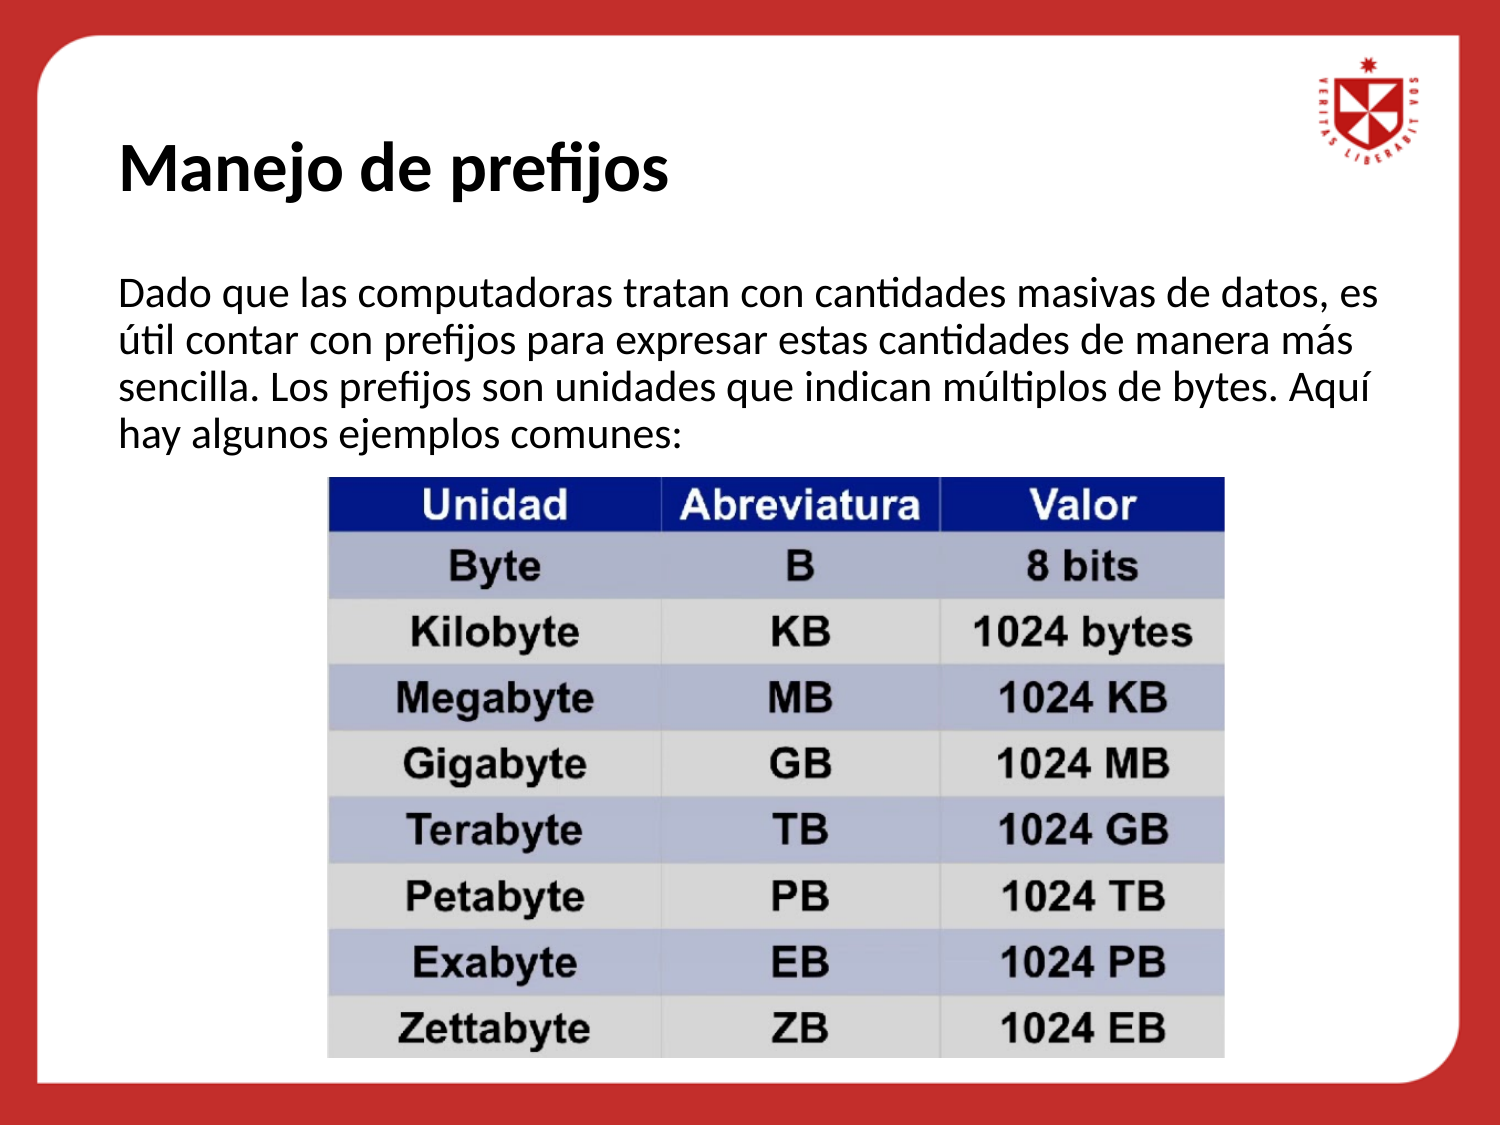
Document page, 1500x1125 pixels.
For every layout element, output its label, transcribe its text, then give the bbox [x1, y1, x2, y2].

picture [0, 0, 1500, 1125]
title Manejo de prefijos [103, 59, 1397, 261]
list Dado que las computadoras tratan con cantidades masivas de datos, es útil contar con prefijos para expresar estas cantidades de manera más sencilla. Los prefijos son unidades que indican múltiplos de bytes. Aquí hay algunos ejemplos comunes: [103, 261, 1397, 976]
